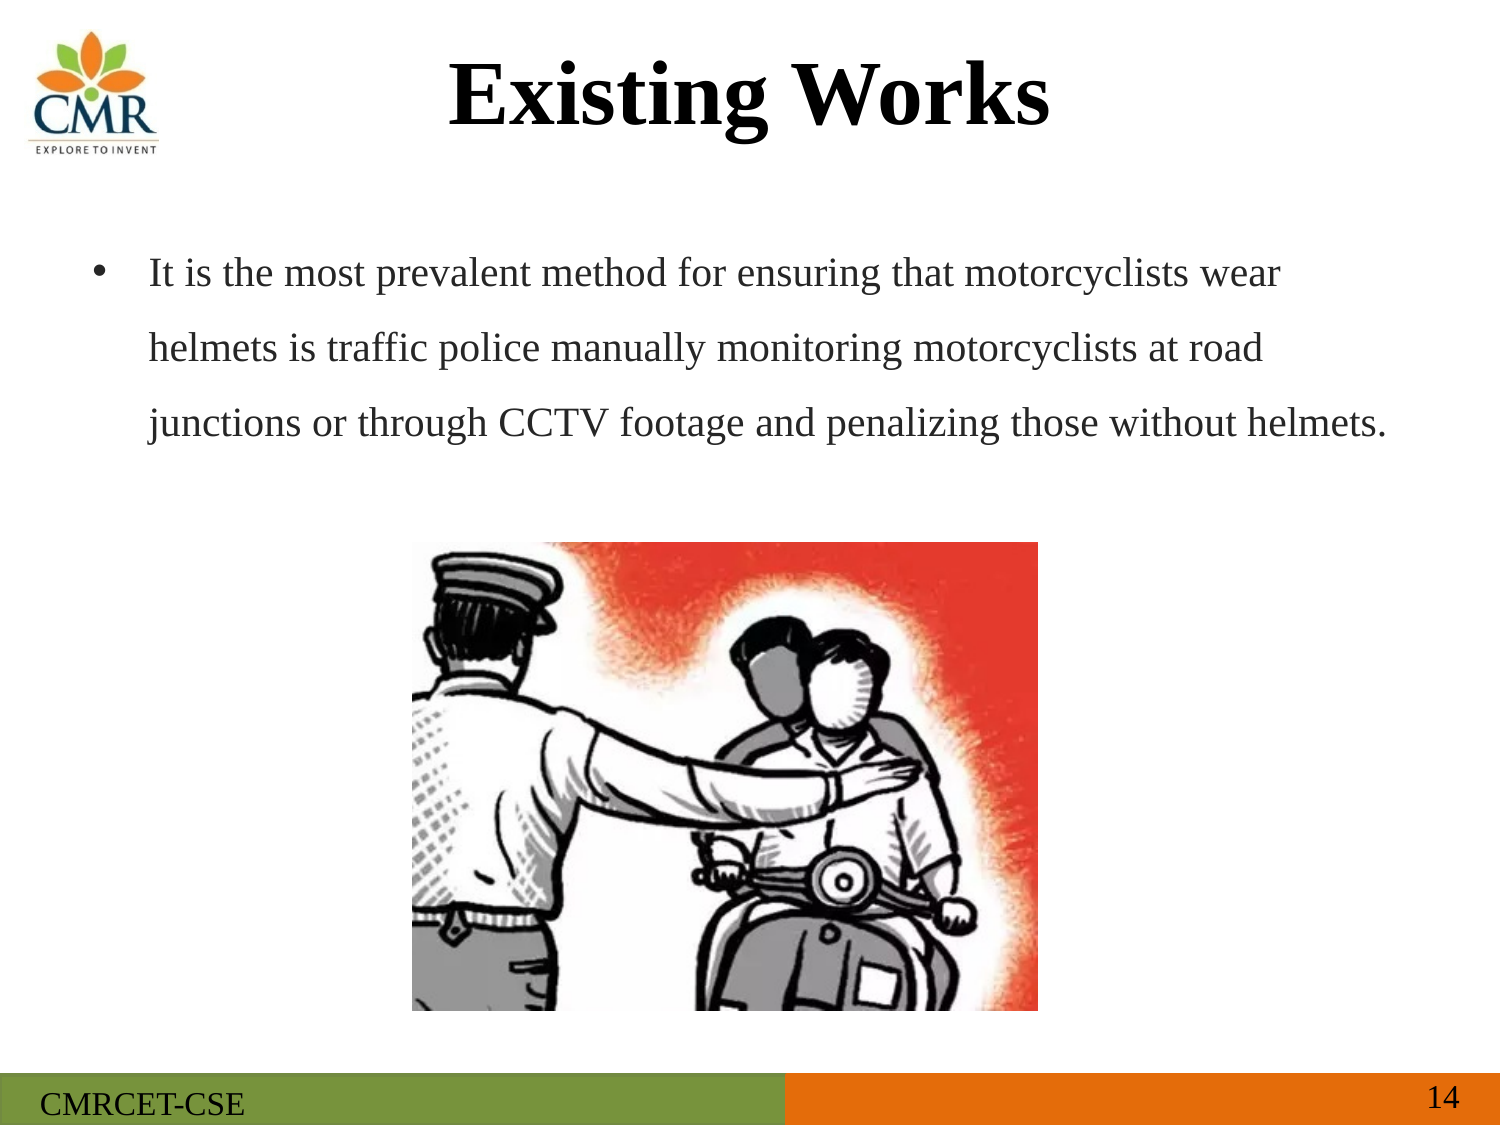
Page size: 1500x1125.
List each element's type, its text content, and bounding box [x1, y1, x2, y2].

slide_number 14 [1125, 1065, 1475, 1125]
picture [412, 541, 1038, 1012]
title Existing Works [75, 0, 1425, 182]
list CMRCET-CSE [24, 1074, 263, 1125]
list It is the most prevalent method for ensuring that motorcyclists wear helmets is traffic police manually monitoring motorcyclists at road junctions or through CCTV footage and penalizing those without helmets. [77, 212, 1428, 955]
picture [24, 29, 75, 163]
